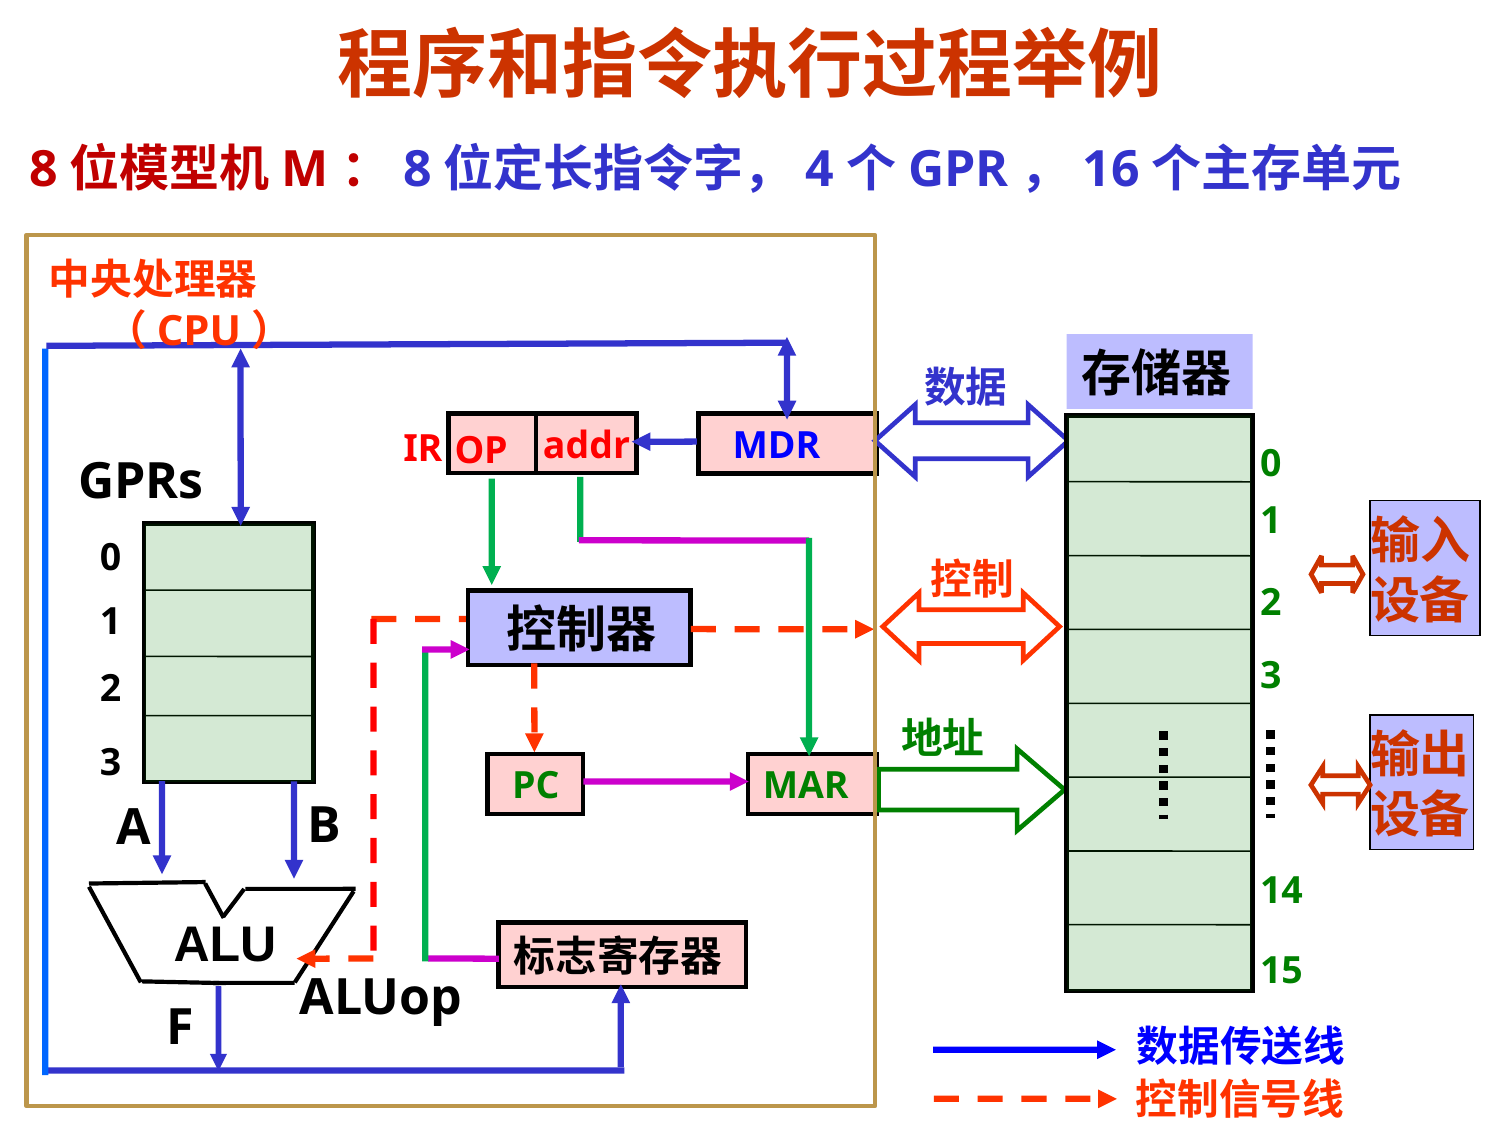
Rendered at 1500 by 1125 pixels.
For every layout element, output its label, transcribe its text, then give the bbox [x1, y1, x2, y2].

text_box 程序和指令执行过程举例 [74, 8, 1425, 101]
text_box 8位模型机M：8位定长指令字，4个GPR，16个主存单元 [14, 128, 1466, 204]
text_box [26, 234, 1481, 1125]
